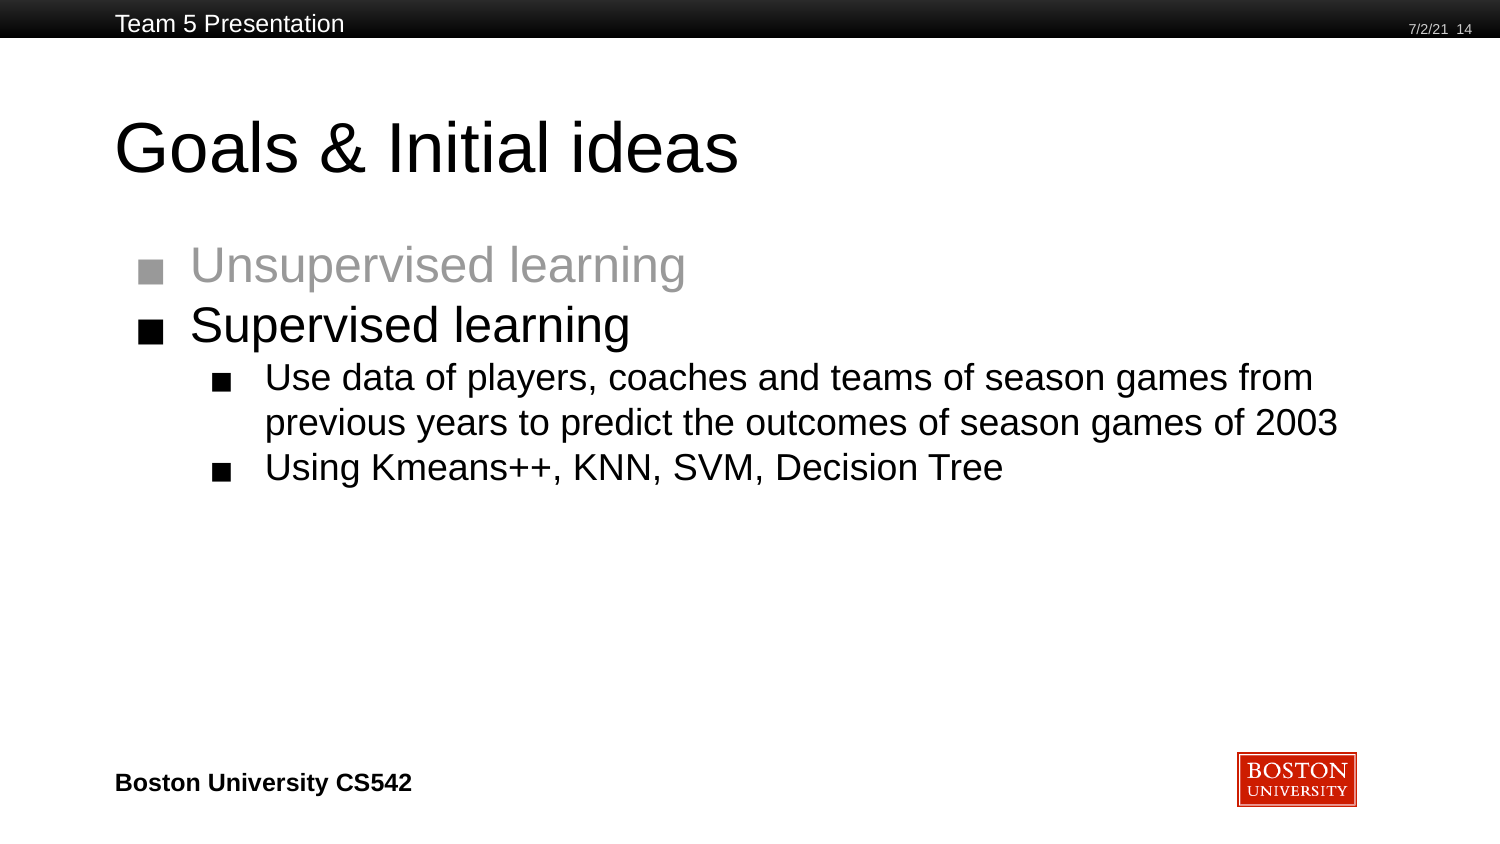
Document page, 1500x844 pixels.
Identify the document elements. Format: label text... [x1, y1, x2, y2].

text_box Team 5 Presentation [99, 0, 938, 38]
list Unsupervised learning Supervised learning Use data of players, coaches and teams of season games from previous years to predict the outcomes of season games of 2003 Using Kmeans++, KNN, SVM, Decision Tree [99, 225, 1400, 704]
text_box 7/2/21 14 [1312, 9, 1488, 38]
picture [1237, 752, 1357, 807]
title Goals & Initial ideas [99, 93, 1400, 179]
